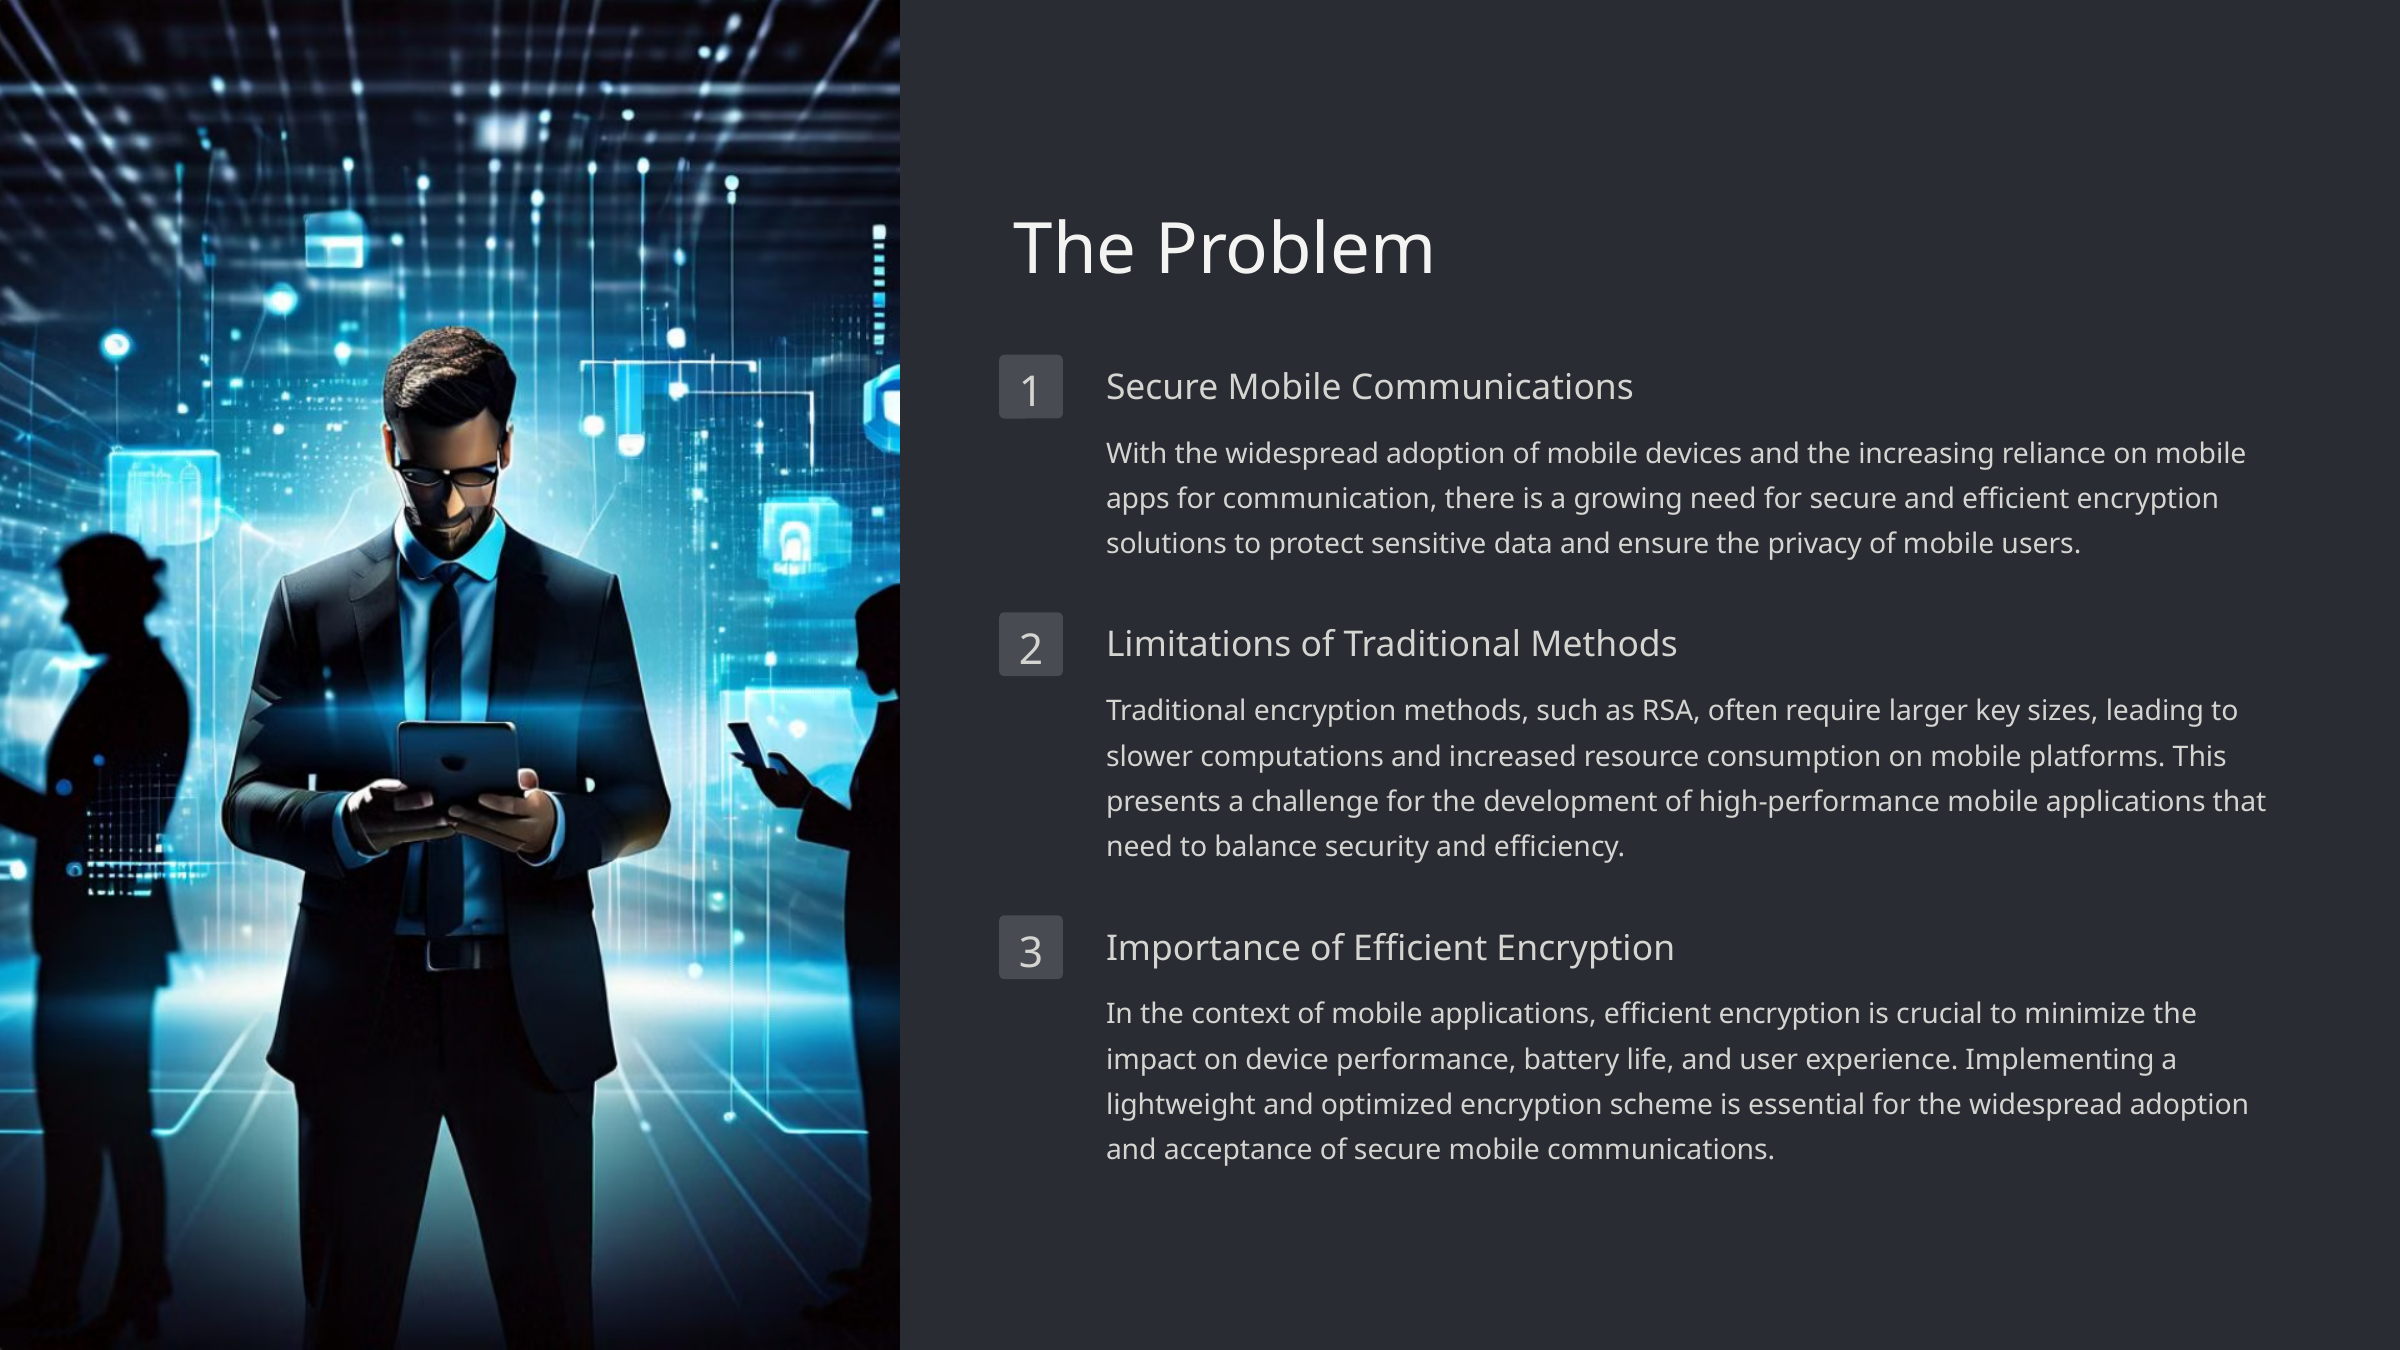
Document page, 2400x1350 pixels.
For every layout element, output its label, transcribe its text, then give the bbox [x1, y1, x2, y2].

text_box Traditional encryption methods, such as RSA, often require larger key sizes, leading to slower computations and increased resource consumption on mobile platforms. This presents a challenge for the development of high-performance mobile applications that need to balance security and efficiency. [1091, 673, 2301, 856]
text_box [999, 612, 1063, 677]
text_box In the context of mobile applications, efficient encryption is crucial to minimize the impact on device performance, battery life, and user experience. Implementing a lightweight and optimized encryption scheme is essential for the widespread adoption and acceptance of secure mobile communications. [1091, 976, 2301, 1159]
text_box 3 [1018, 925, 1044, 969]
text_box 1 [1018, 365, 1044, 408]
text_box Importance of Efficient Encryption [1091, 915, 1651, 960]
text_box [900, 0, 2400, 1350]
text_box Secure Mobile Communications [1091, 354, 1603, 399]
text_box 2 [1018, 622, 1044, 666]
text_box [999, 915, 1063, 980]
text_box The Problem [999, 191, 1708, 281]
text_box Limitations of Traditional Methods [1091, 612, 1644, 657]
text_box With the widespread adoption of mobile devices and the increasing reliance on mobile apps for communication, there is a growing need for secure and efficient encryption solutions to protect sensitive data and ensure the privacy of mobile users. [1091, 416, 2301, 553]
picture [0, 0, 900, 1350]
text_box [999, 354, 1063, 419]
